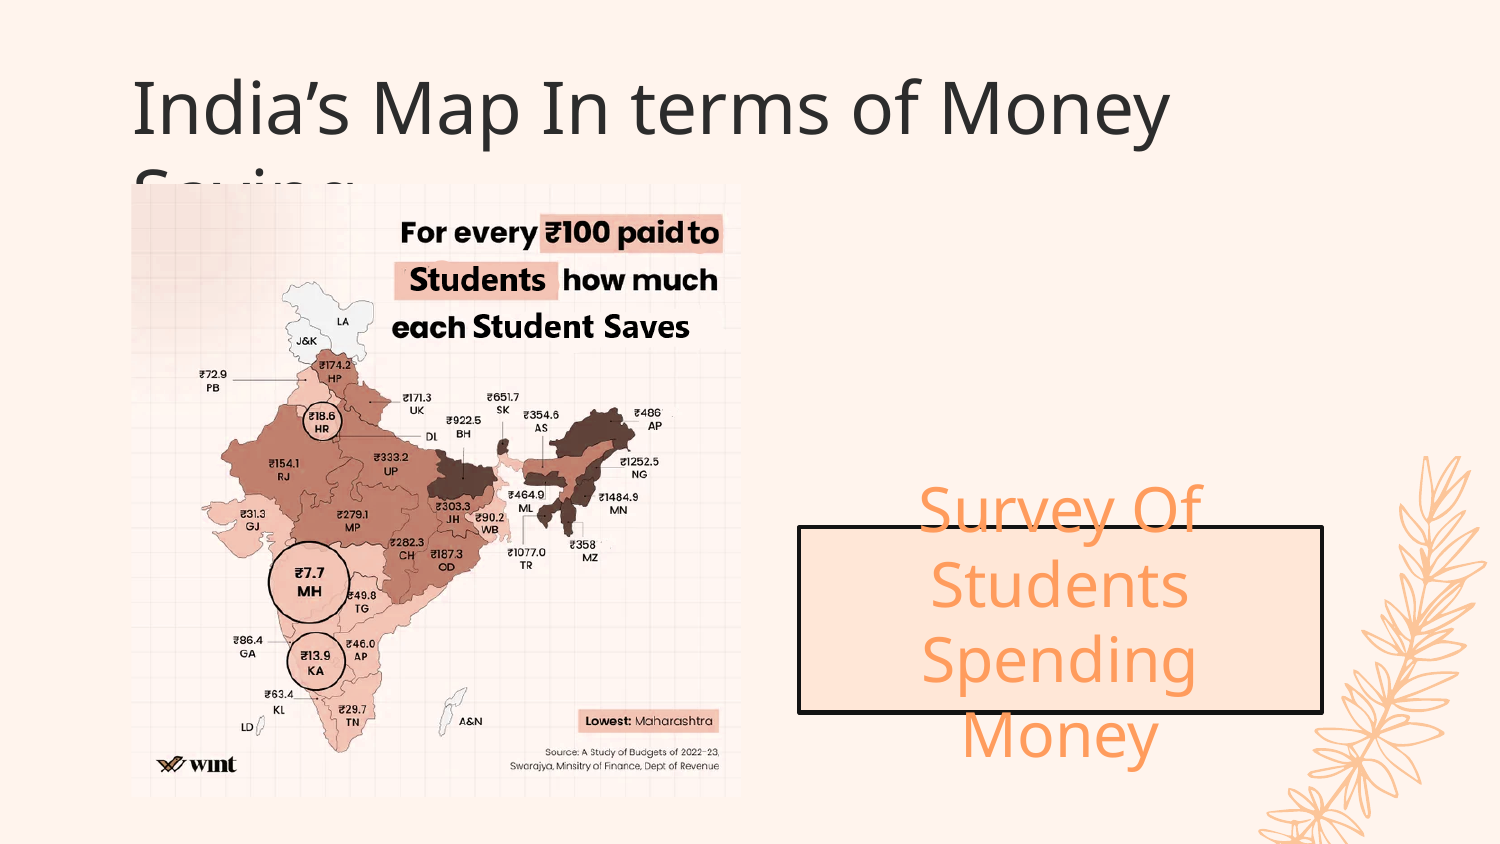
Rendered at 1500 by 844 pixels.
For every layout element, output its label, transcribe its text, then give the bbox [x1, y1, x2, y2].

title India’s Map In terms of Money Saving [117, 46, 1383, 141]
text_box Survey Of Students Spending Money [797, 525, 1324, 715]
picture [130, 184, 741, 798]
